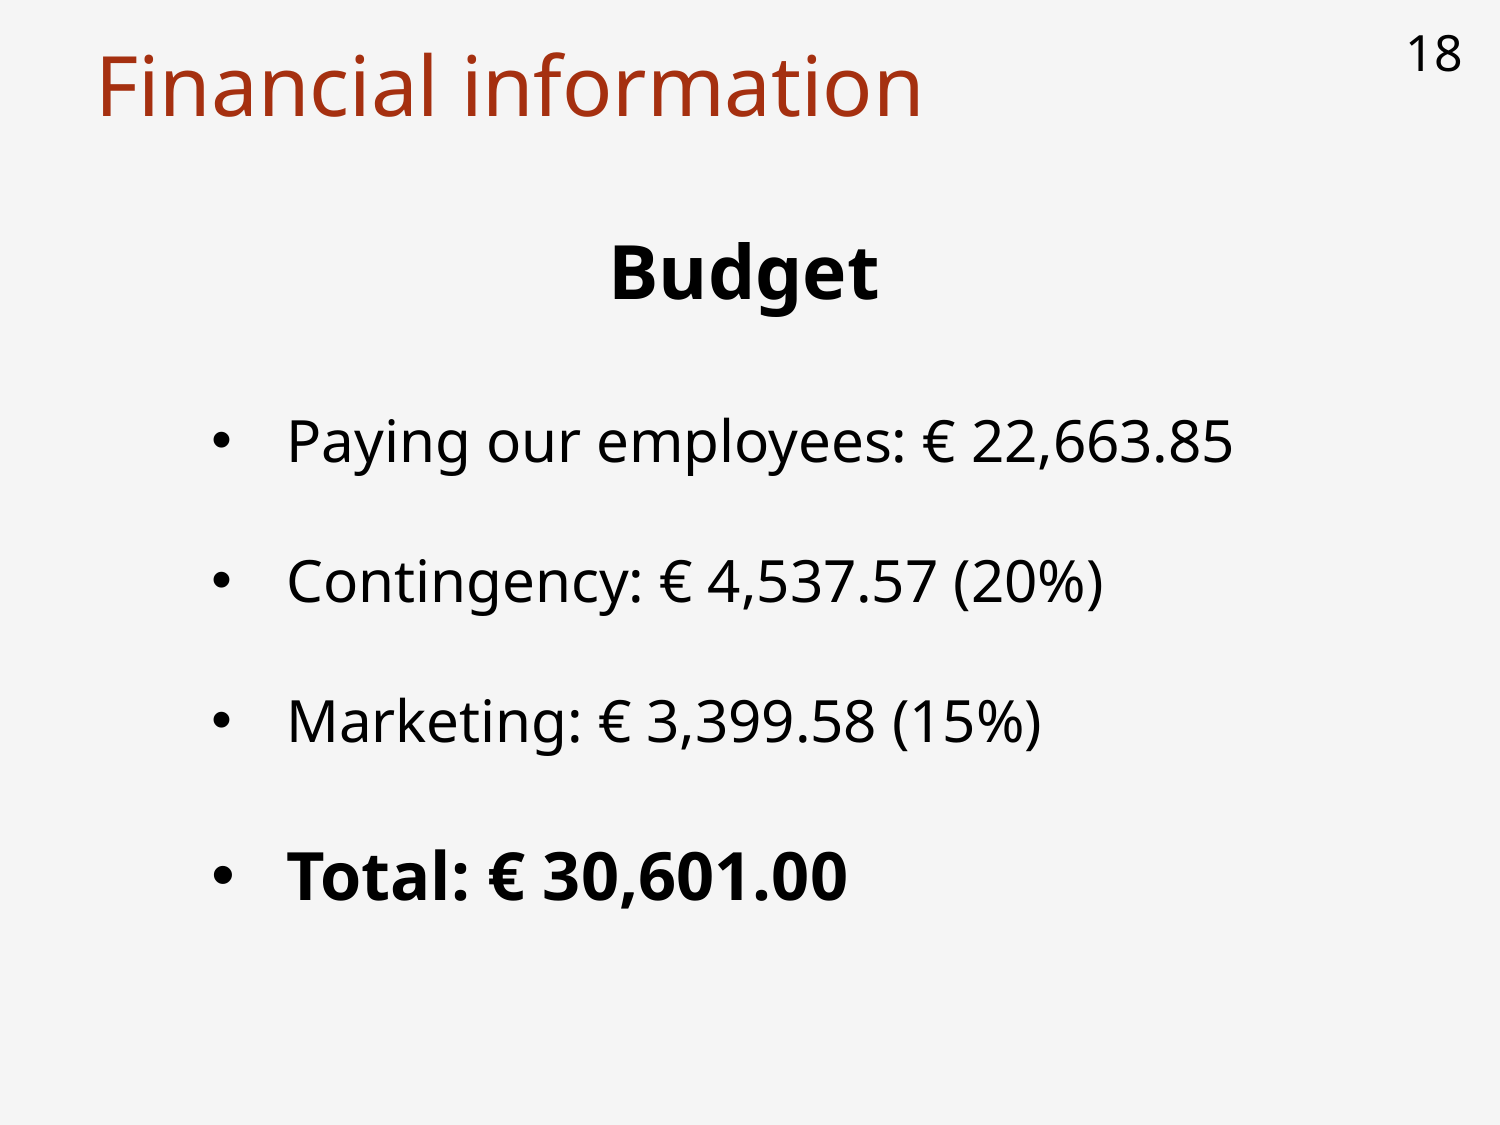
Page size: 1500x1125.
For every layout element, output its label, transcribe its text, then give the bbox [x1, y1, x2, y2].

text_box Paying our employees: € 22,663.85 Contingency: € 4,537.57 (20%) Marketing: € 3,399.58 (15%) Total: € 30,601.00 [196, 326, 1250, 922]
text_box Budget [593, 217, 895, 323]
text_box Financial information [80, 25, 1110, 141]
slide_number 18 [1323, 25, 1478, 86]
